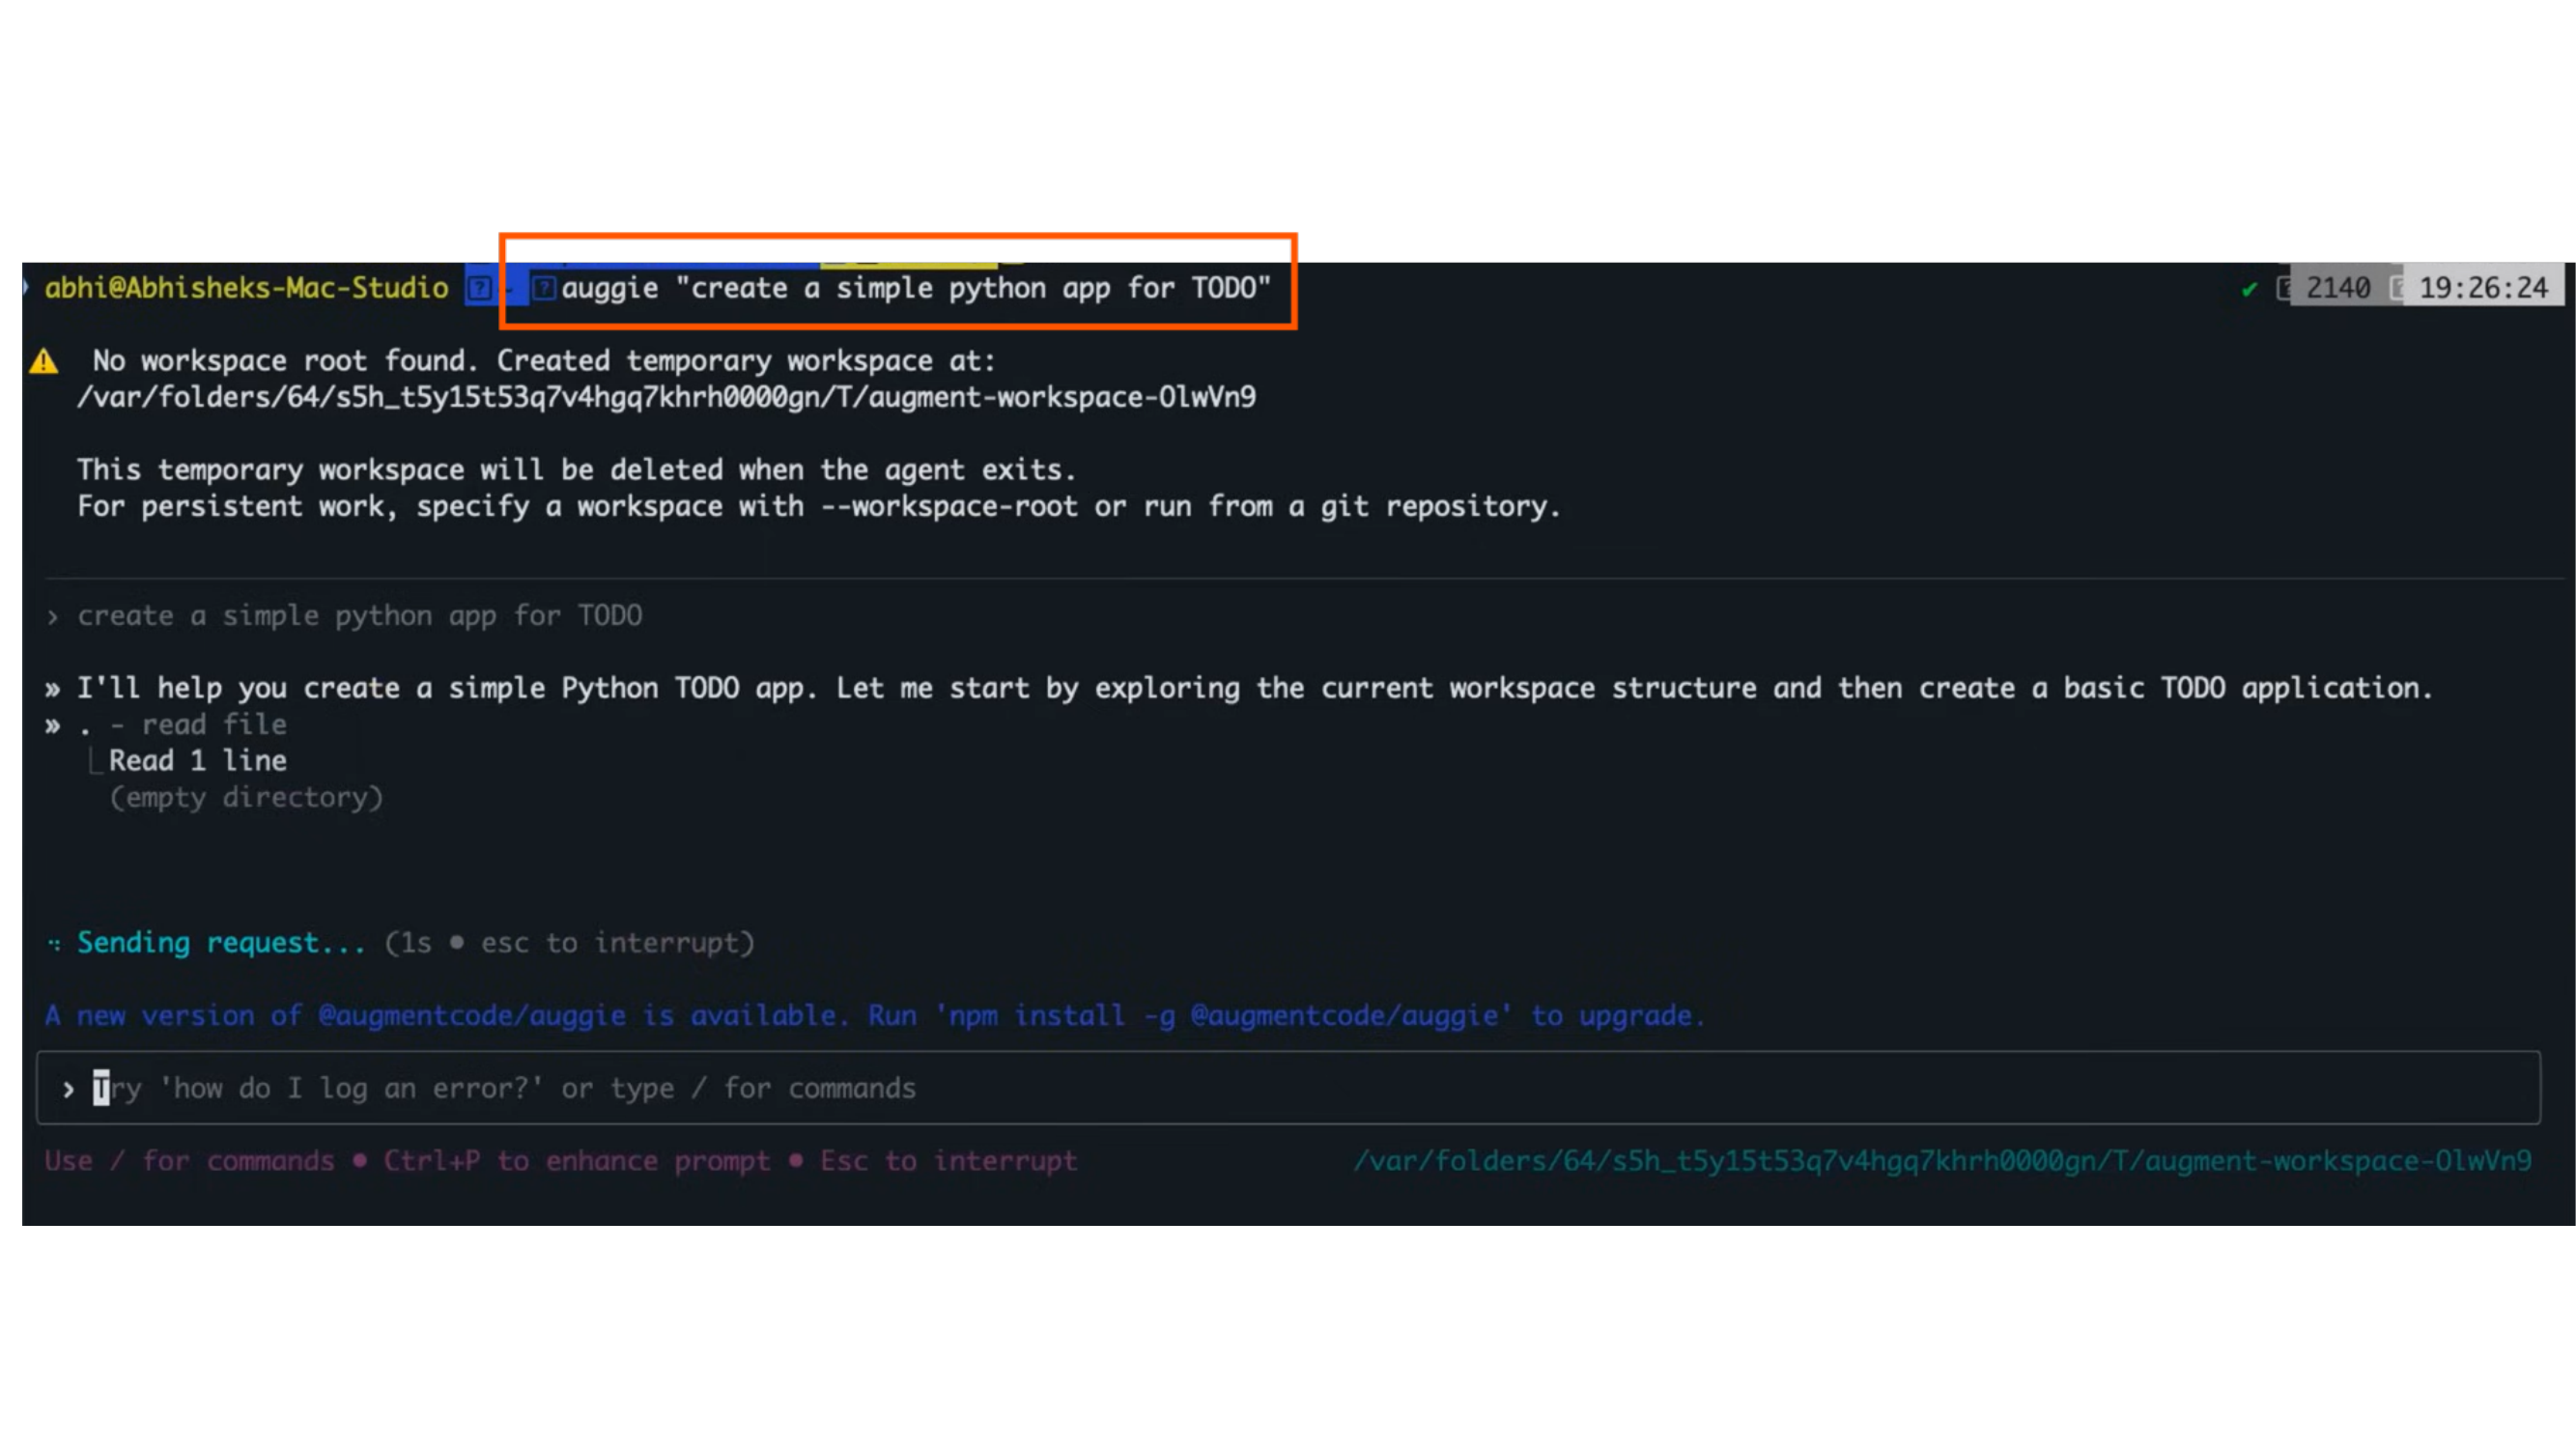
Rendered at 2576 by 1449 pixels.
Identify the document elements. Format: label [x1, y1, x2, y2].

picture [22, 232, 2576, 1226]
